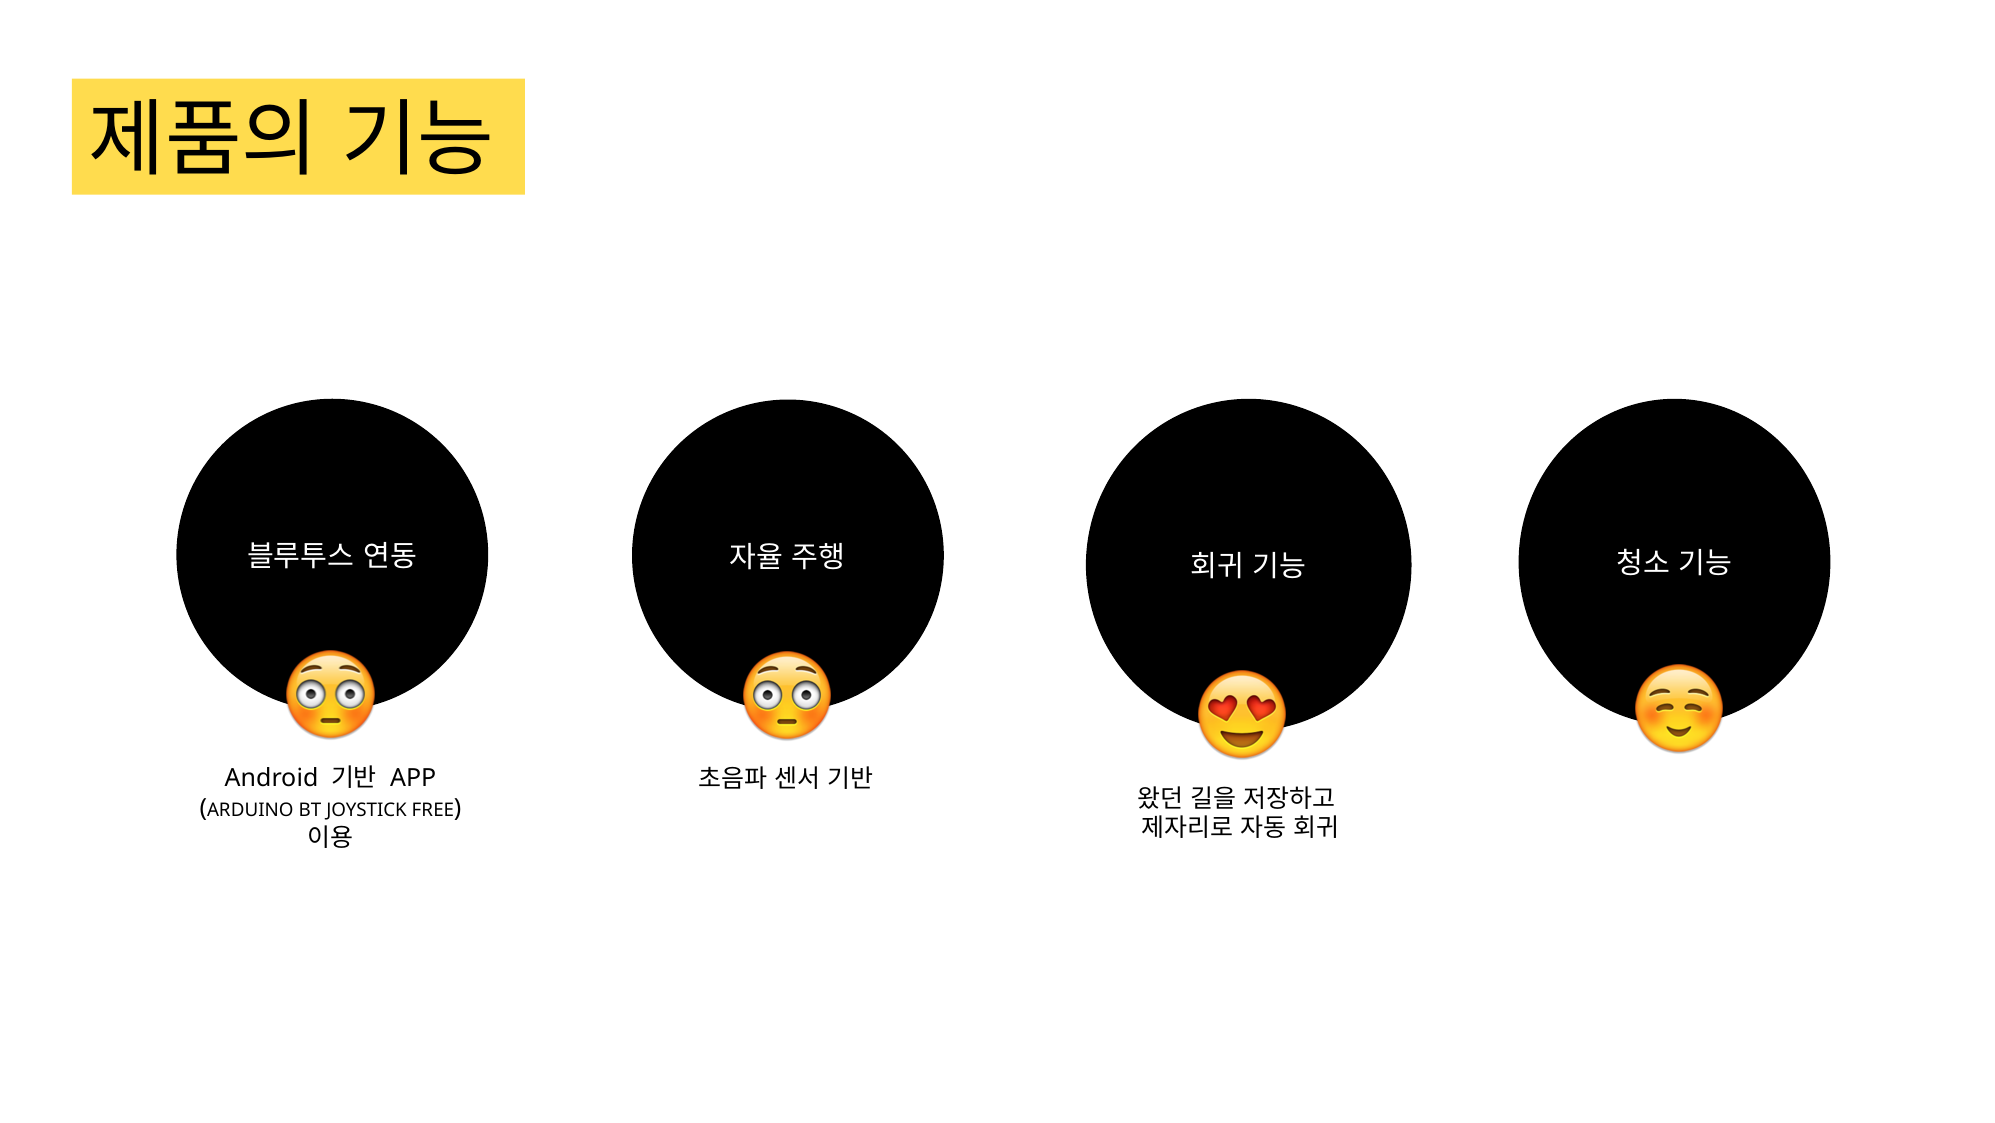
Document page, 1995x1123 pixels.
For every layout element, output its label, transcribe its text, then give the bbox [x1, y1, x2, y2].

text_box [1084, 398, 1412, 851]
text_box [1518, 398, 1860, 818]
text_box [608, 399, 964, 801]
text_box [70, 77, 527, 197]
text_box 제품의 기능 [88, 85, 1247, 186]
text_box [174, 398, 489, 861]
